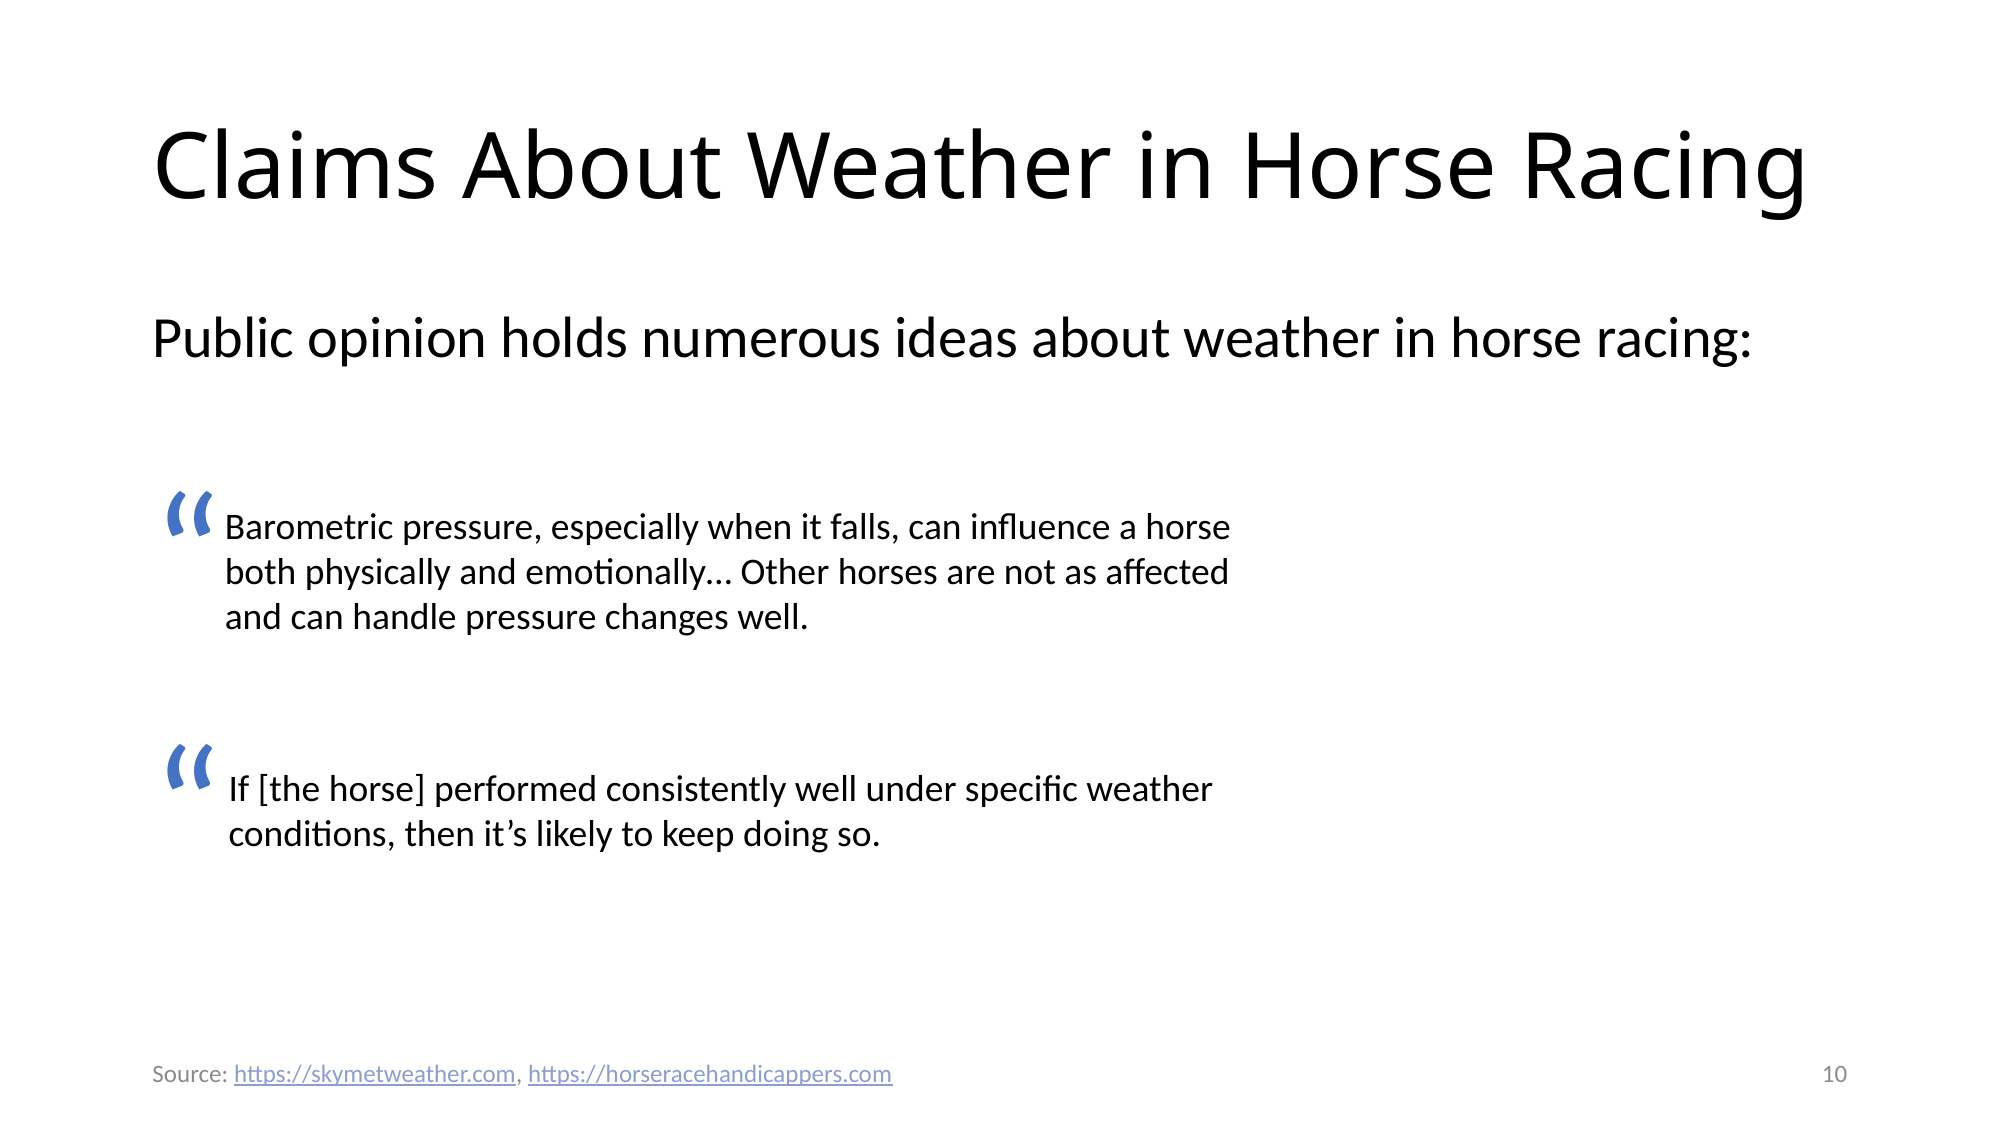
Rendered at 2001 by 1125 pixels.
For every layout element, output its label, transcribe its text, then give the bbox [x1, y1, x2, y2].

text_box “ [138, 690, 238, 906]
text_box “ [138, 437, 238, 652]
title Claims About Weather in Horse Racing [137, 59, 1893, 278]
text_box If [the horse] performed consistently well under specific weather conditions, then it’s likely to keep doing so. [238, 756, 1297, 862]
list Public opinion holds numerous ideas about weather in horse racing: [137, 299, 1955, 451]
text_box Barometric pressure, especially when it falls, can influence a horse both physically and emotionally… Other horses are not as affected and can handle pressure changes well. [238, 495, 1265, 645]
text_box Source: https://skymetweather.com, https://horseracehandicappers.com [137, 1042, 1790, 1103]
slide_number 10 [1790, 1042, 1863, 1103]
